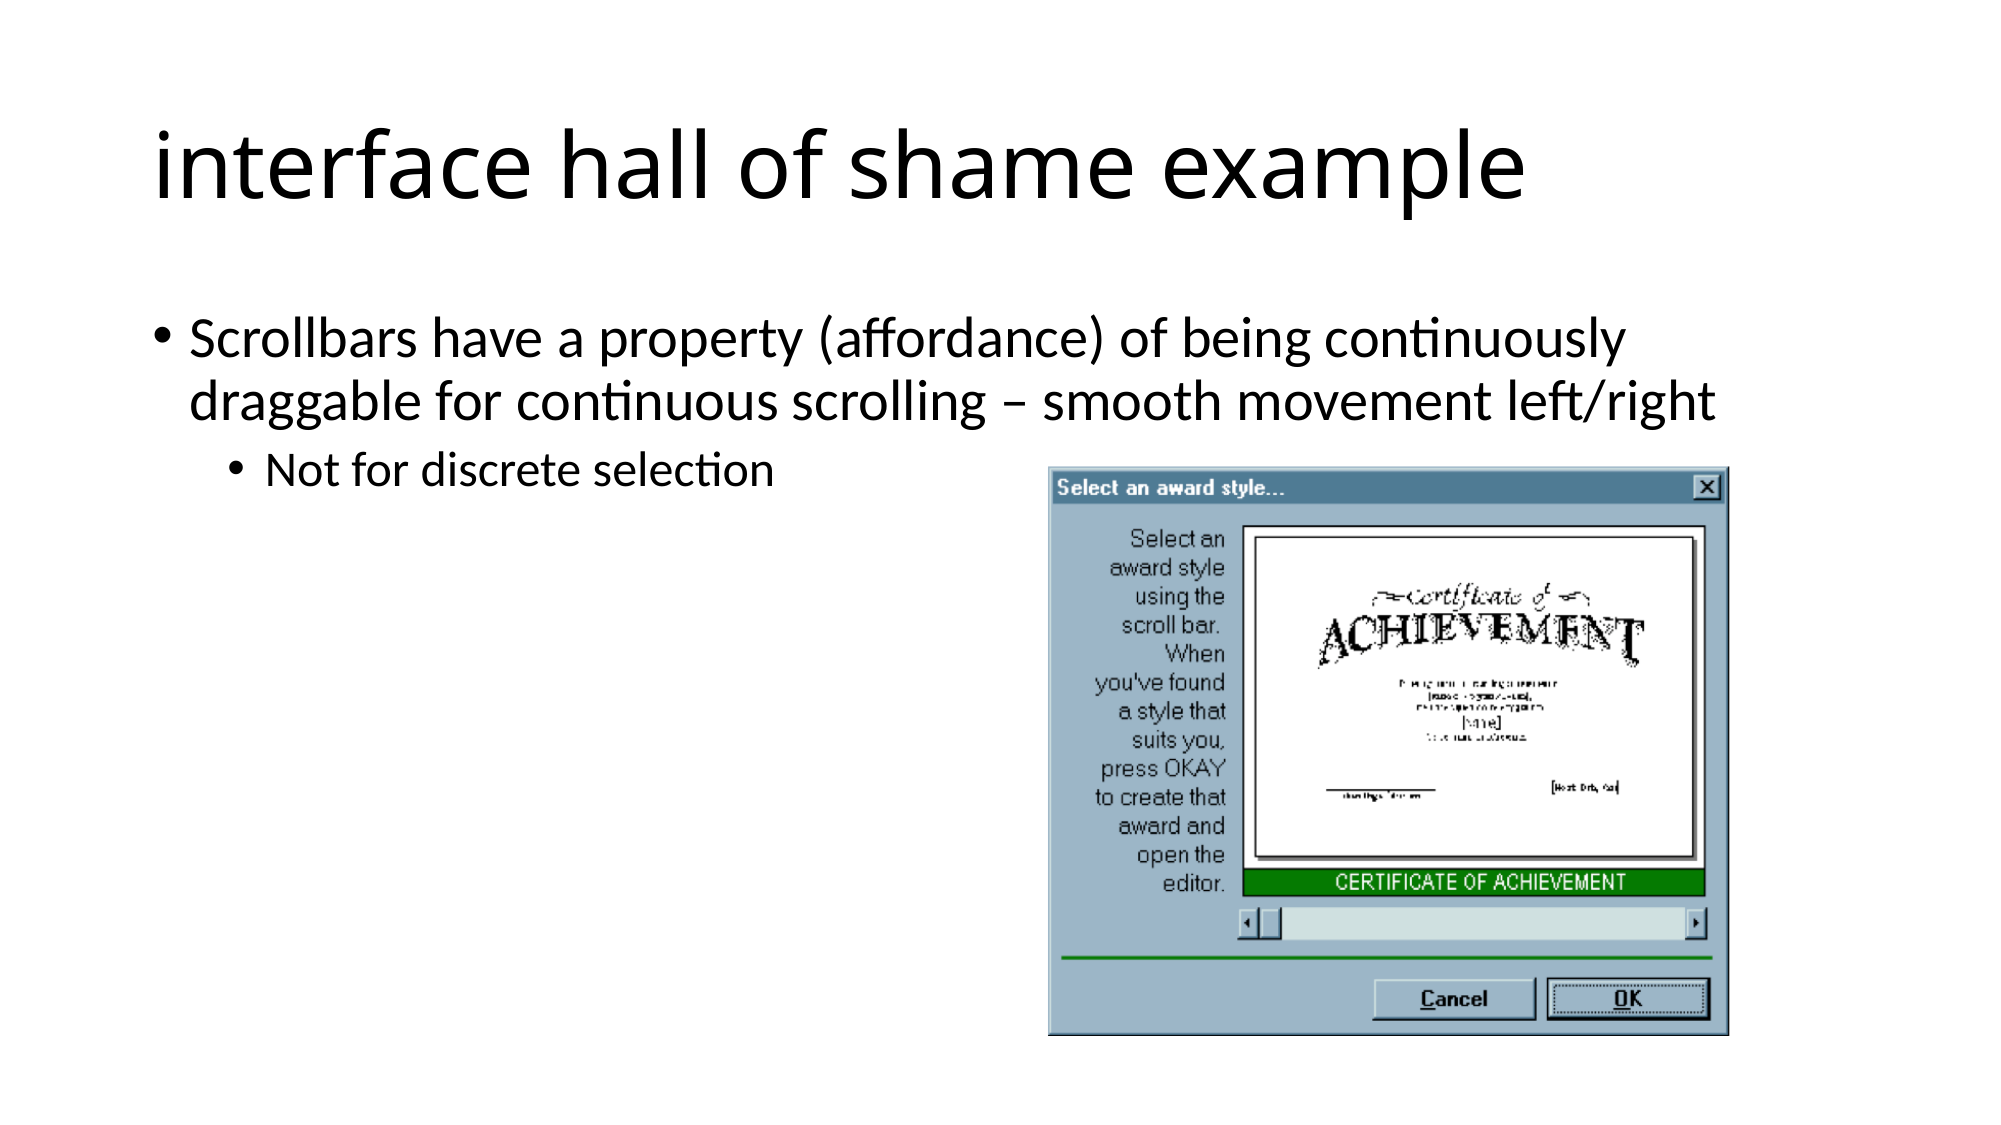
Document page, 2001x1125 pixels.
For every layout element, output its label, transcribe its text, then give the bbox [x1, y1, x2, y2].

title interface hall of shame example [137, 59, 1863, 278]
picture [1046, 466, 1731, 1036]
list Scrollbars have a property (affordance) of being continuously draggable for continuous scrolling – smooth movement left/right Not for discrete selection [137, 299, 1863, 1014]
